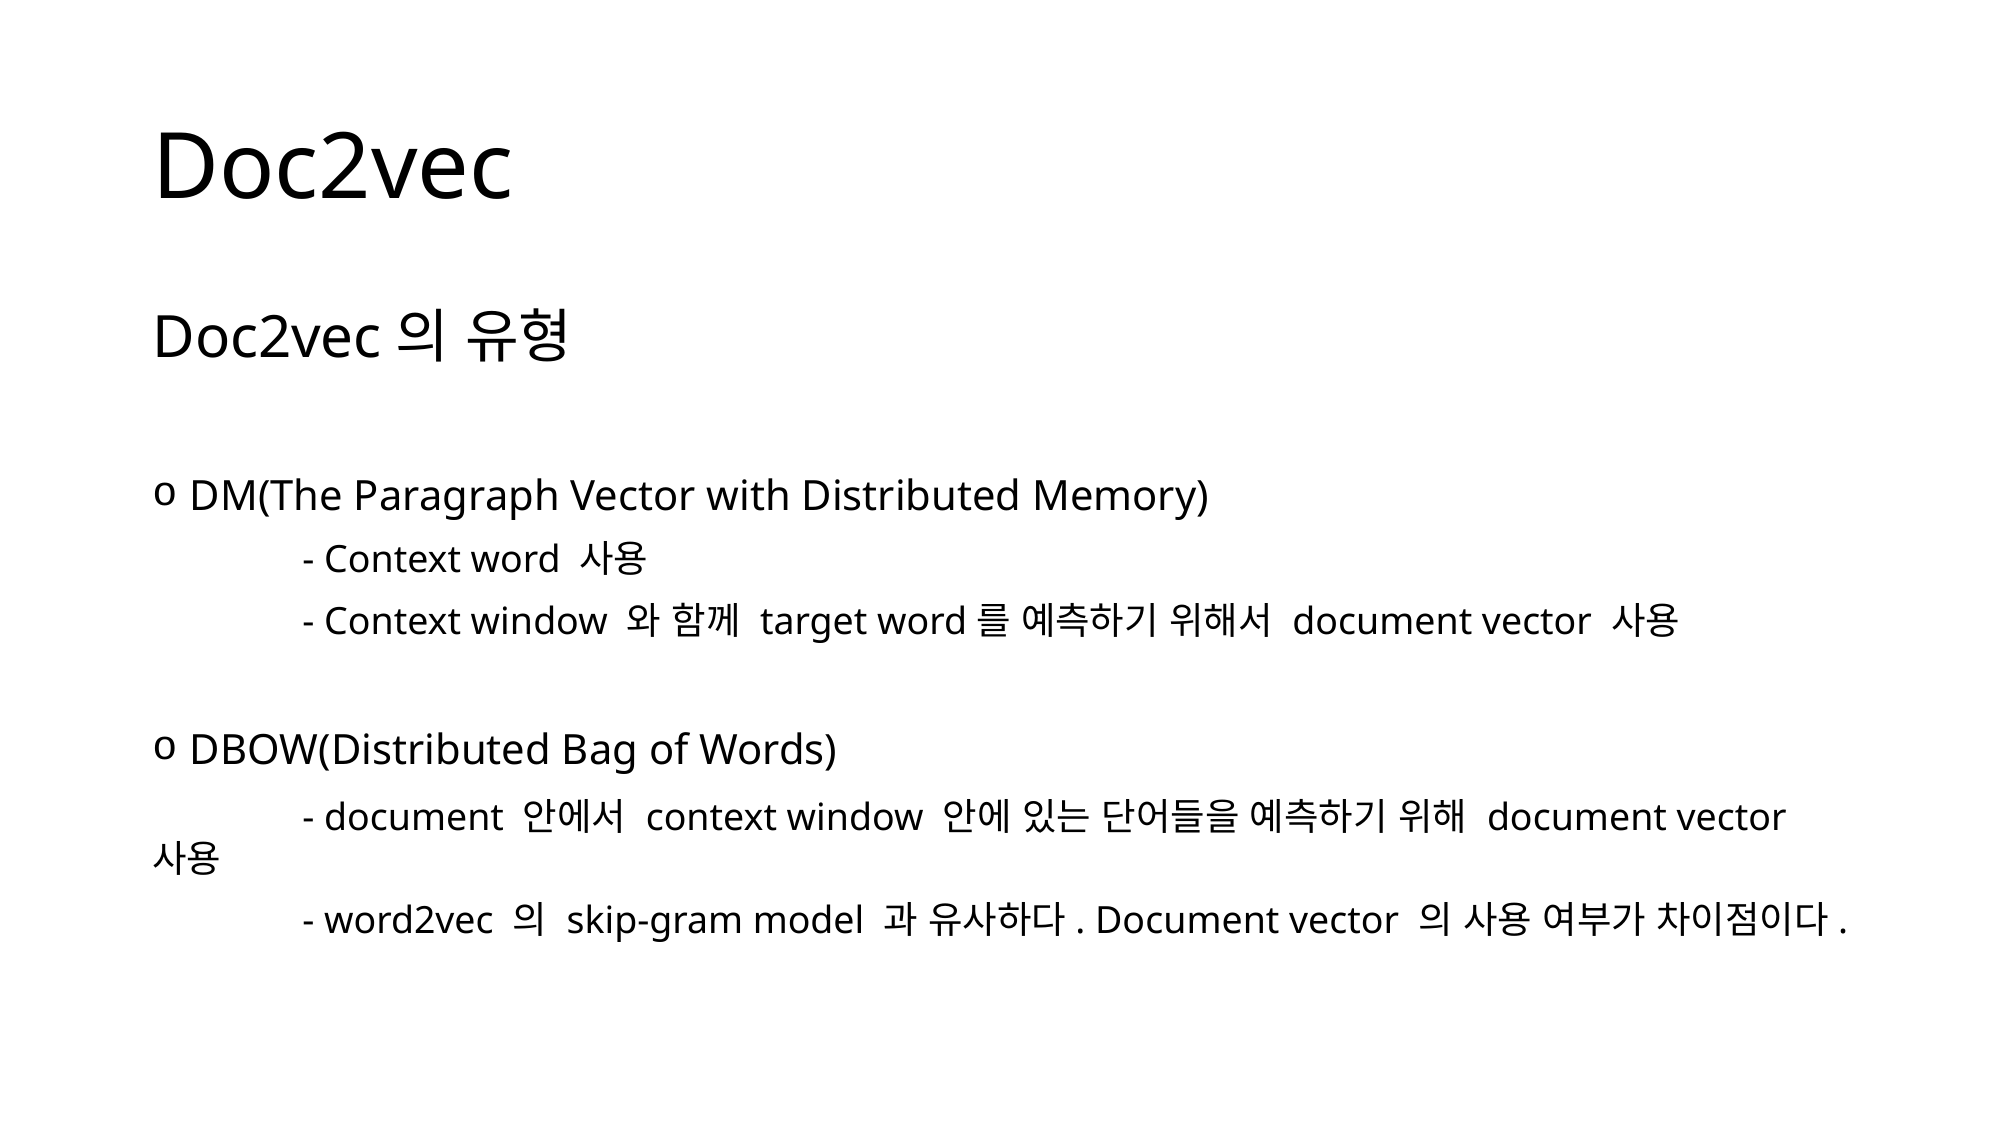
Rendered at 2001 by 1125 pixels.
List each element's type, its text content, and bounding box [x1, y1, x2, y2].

list Doc2vec의 유형 DM(The Paragraph Vector with Distributed Memory) - Context word 사용 - Context window 와 함께 target word를 예측하기 위해서 document vector 사용 DBOW(Distributed Bag of Words) - document 안에서 context window 안에 있는 단어들을 예측하기 위해 document vector 사용 - word2vec 의 skip-gram model 과 유사하다. Document vector 의 사용 여부가 차이점이다. [137, 299, 1863, 1014]
title Doc2vec [137, 59, 1863, 278]
